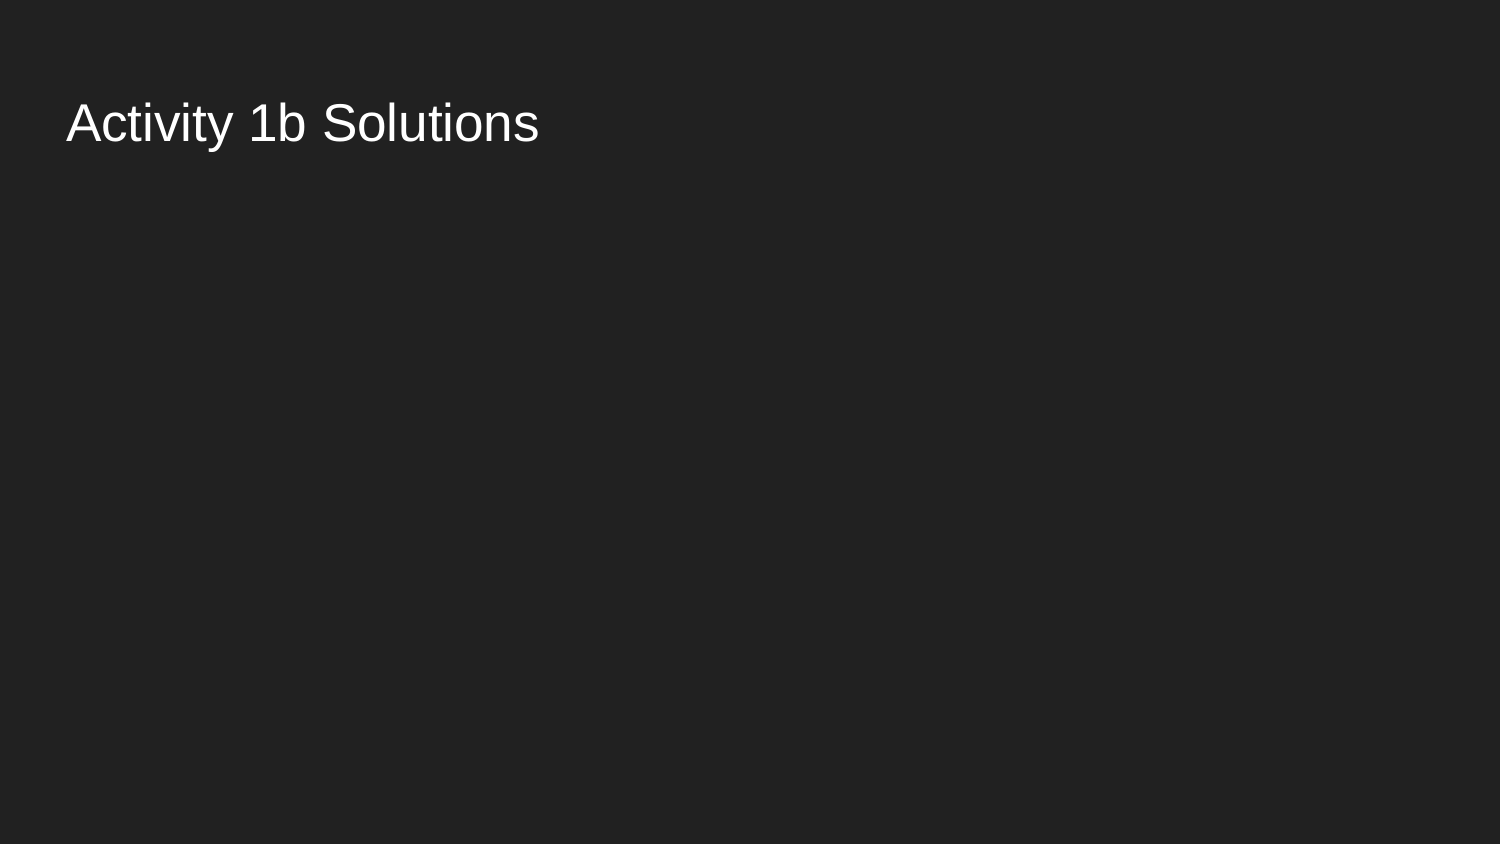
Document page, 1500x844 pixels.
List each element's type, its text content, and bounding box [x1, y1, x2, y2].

title Activity 1b Solutions [51, 72, 1449, 167]
